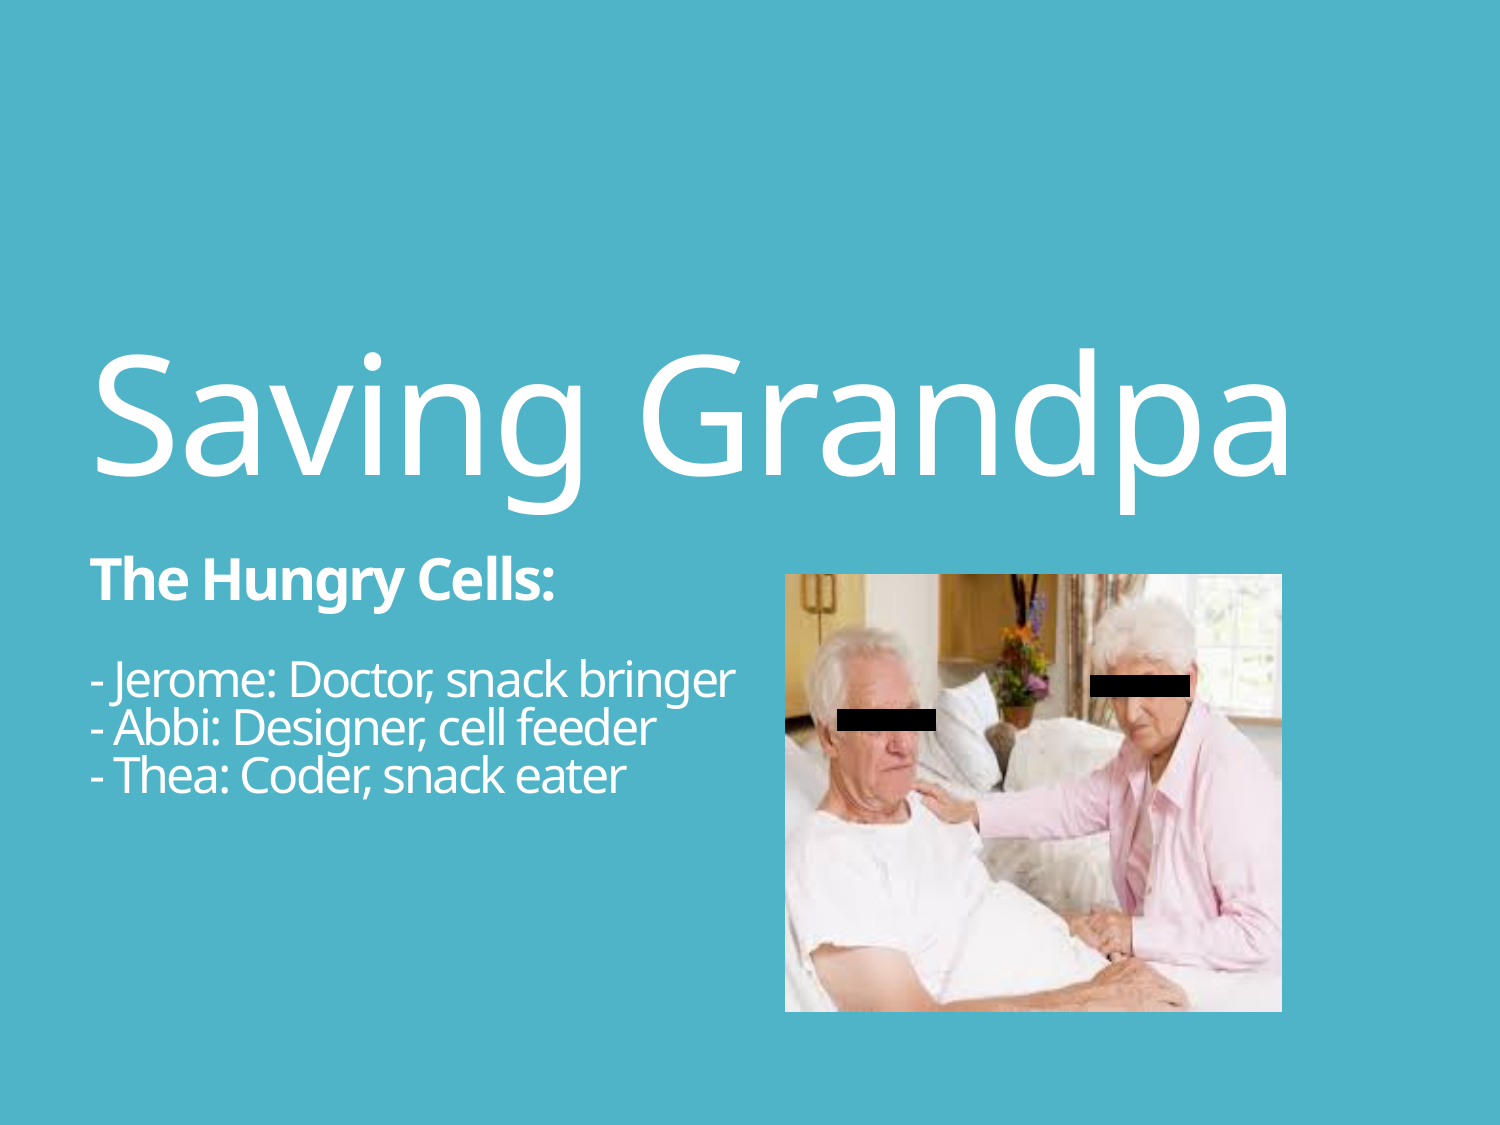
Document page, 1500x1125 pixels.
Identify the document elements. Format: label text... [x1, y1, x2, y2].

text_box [785, 573, 1282, 1012]
title Saving Grandpa The Hungry Cells: - Jerome: Doctor, snack bringer - Abbi: Designer, cell feeder - Thea: Coder, snack eater [74, 126, 1401, 811]
